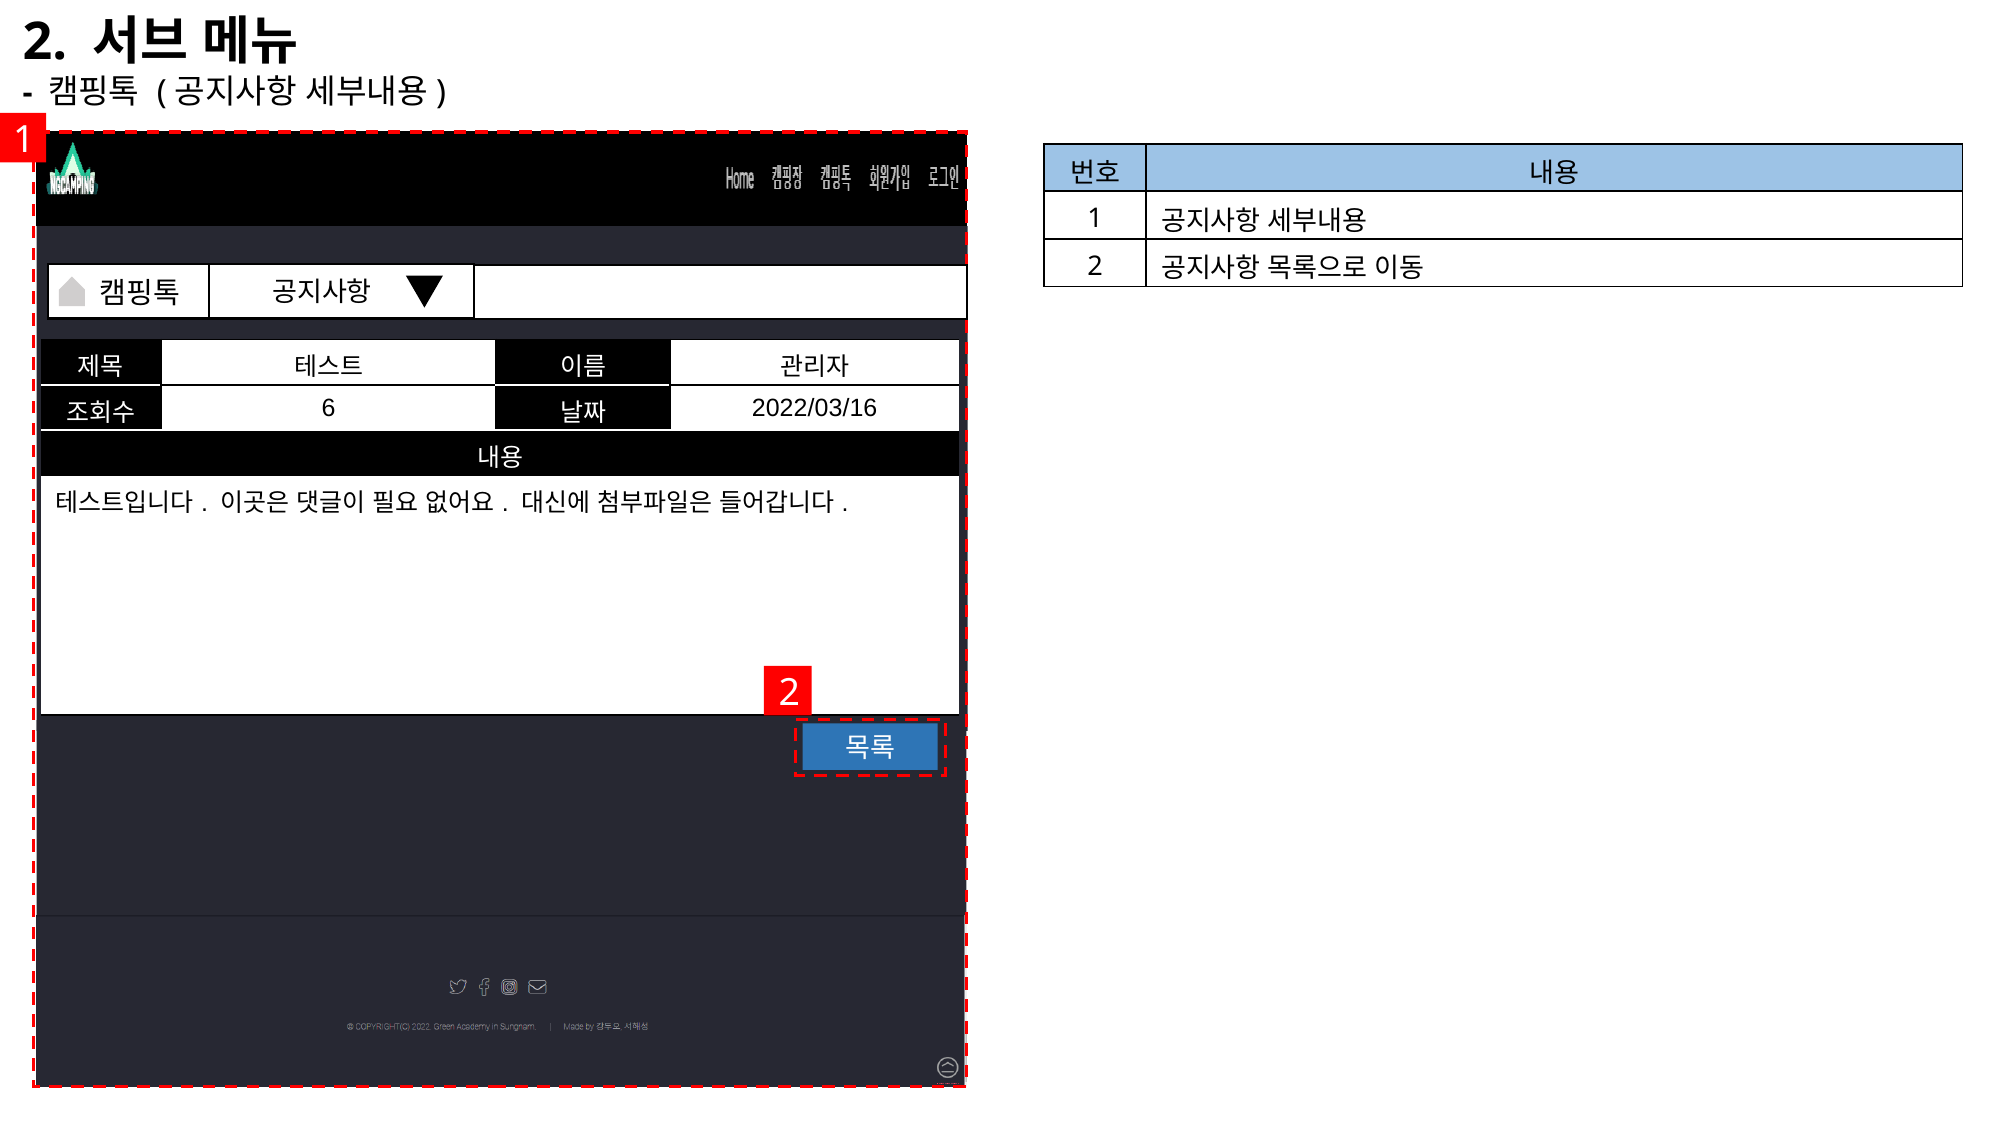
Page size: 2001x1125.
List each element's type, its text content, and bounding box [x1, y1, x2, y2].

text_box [36, 226, 968, 976]
table_header 번호 [1045, 145, 1145, 190]
table_cell 1 [1045, 192, 1145, 238]
picture [36, 131, 967, 226]
table_cell 공지사항 목록으로 이동 [1147, 240, 1962, 286]
table_header 내용 [1147, 145, 1962, 190]
table_cell 2 [1045, 240, 1145, 286]
picture [36, 915, 967, 1087]
text_box 1 [0, 112, 47, 163]
table_cell 공지사항 세부내용 [1147, 192, 1962, 238]
text_box 2. 서브 메뉴 - 캠핑톡 (공지사항 세부내용) [7, 0, 461, 118]
